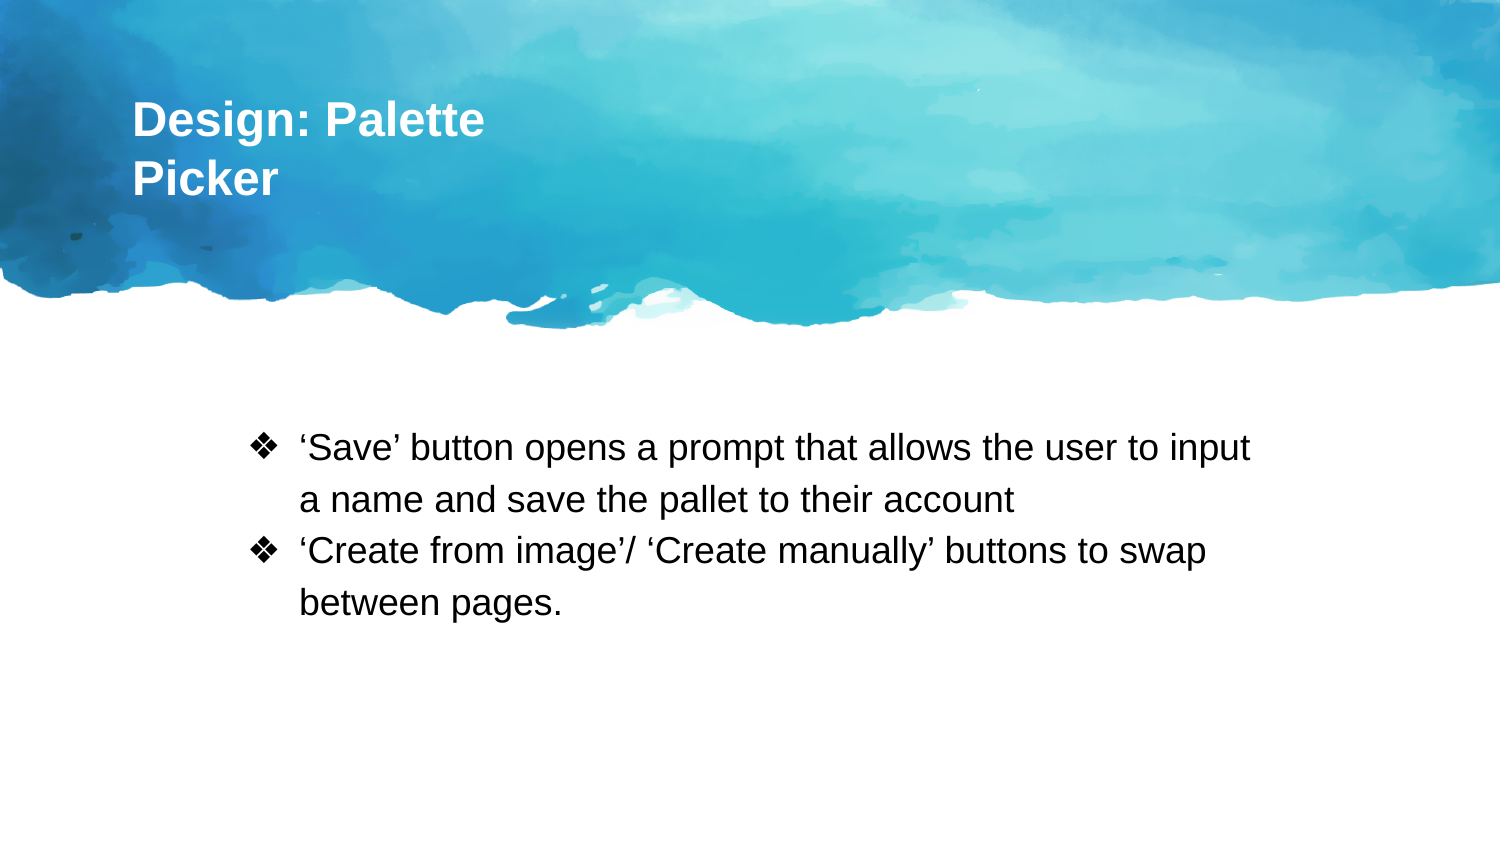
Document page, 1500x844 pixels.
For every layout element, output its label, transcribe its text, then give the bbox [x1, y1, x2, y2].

list ‘Save’ button opens a prompt that allows the user to input a name and save the pallet to their account ‘Create from image’/ ‘Create manually’ buttons to swap between pages. [209, 401, 1291, 762]
picture [0, 0, 1500, 844]
title Design: Palette Picker [116, 72, 614, 222]
